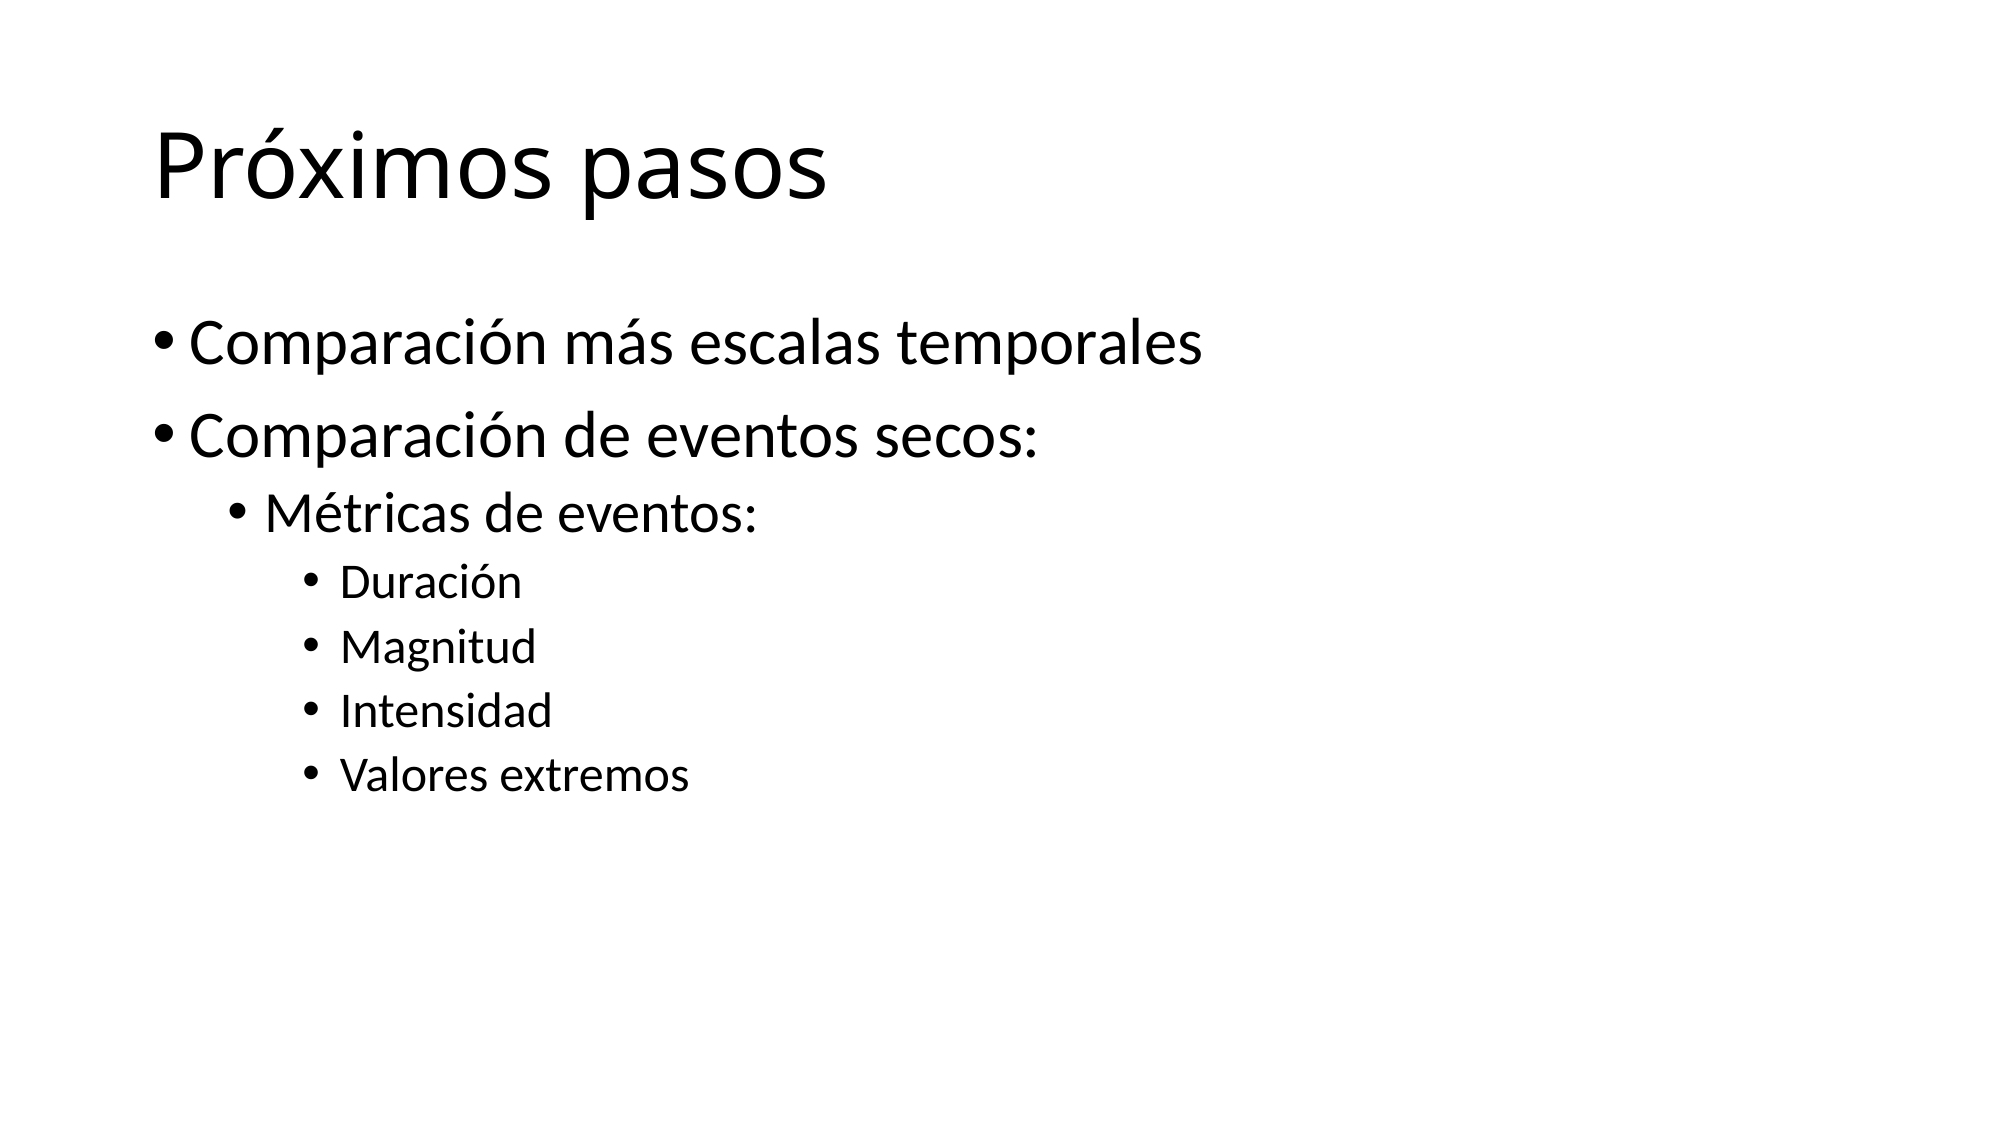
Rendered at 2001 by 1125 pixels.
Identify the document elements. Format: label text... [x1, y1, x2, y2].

title Próximos pasos [137, 59, 1863, 278]
list Comparación más escalas temporales Comparación de eventos secos: Métricas de eventos: Duración Magnitud Intensidad Valores extremos [137, 299, 1863, 1014]
